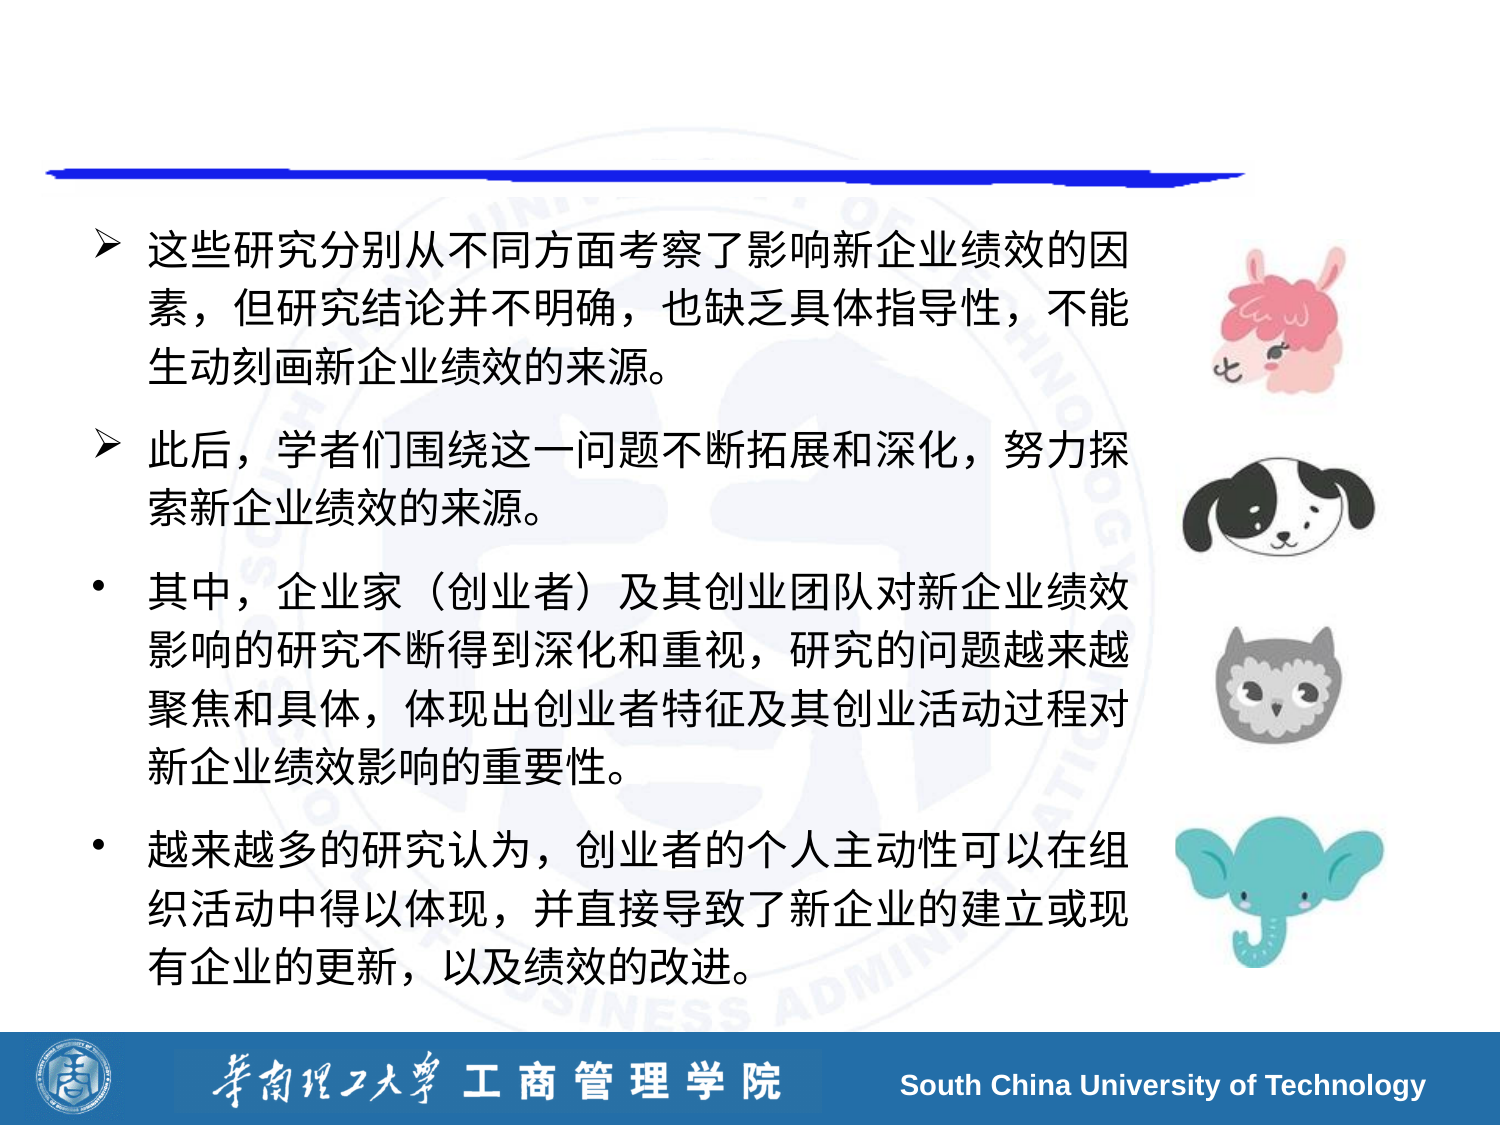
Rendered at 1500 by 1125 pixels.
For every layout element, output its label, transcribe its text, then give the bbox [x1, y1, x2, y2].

text_box South China University of Technology [826, 1058, 1500, 1125]
text_box 这些研究分别从不同方面考察了影响新企业绩效的因素，但研究结论并不明确，也缺乏具体指导性，不能生动刻画新企业绩效的来源。 此后，学者们围绕这一问题不断拓展和深化，努力探索新企业绩效的来源。 其中，企业家（创业者）及其创业团队对新企业绩效影响的研究不断得到深化和重视，研究的问题越来越聚焦和具体，体现出创业者特征及其创业活动过程对新企业绩效影响的重要性。 越来越多的研究认为，创业者的个人主动性可以在组织活动中得以体现，并直接导致了新企业的建立或现有企业的更新，以及绩效的改进。 [76, 208, 1146, 1000]
picture [0, 105, 1500, 1125]
